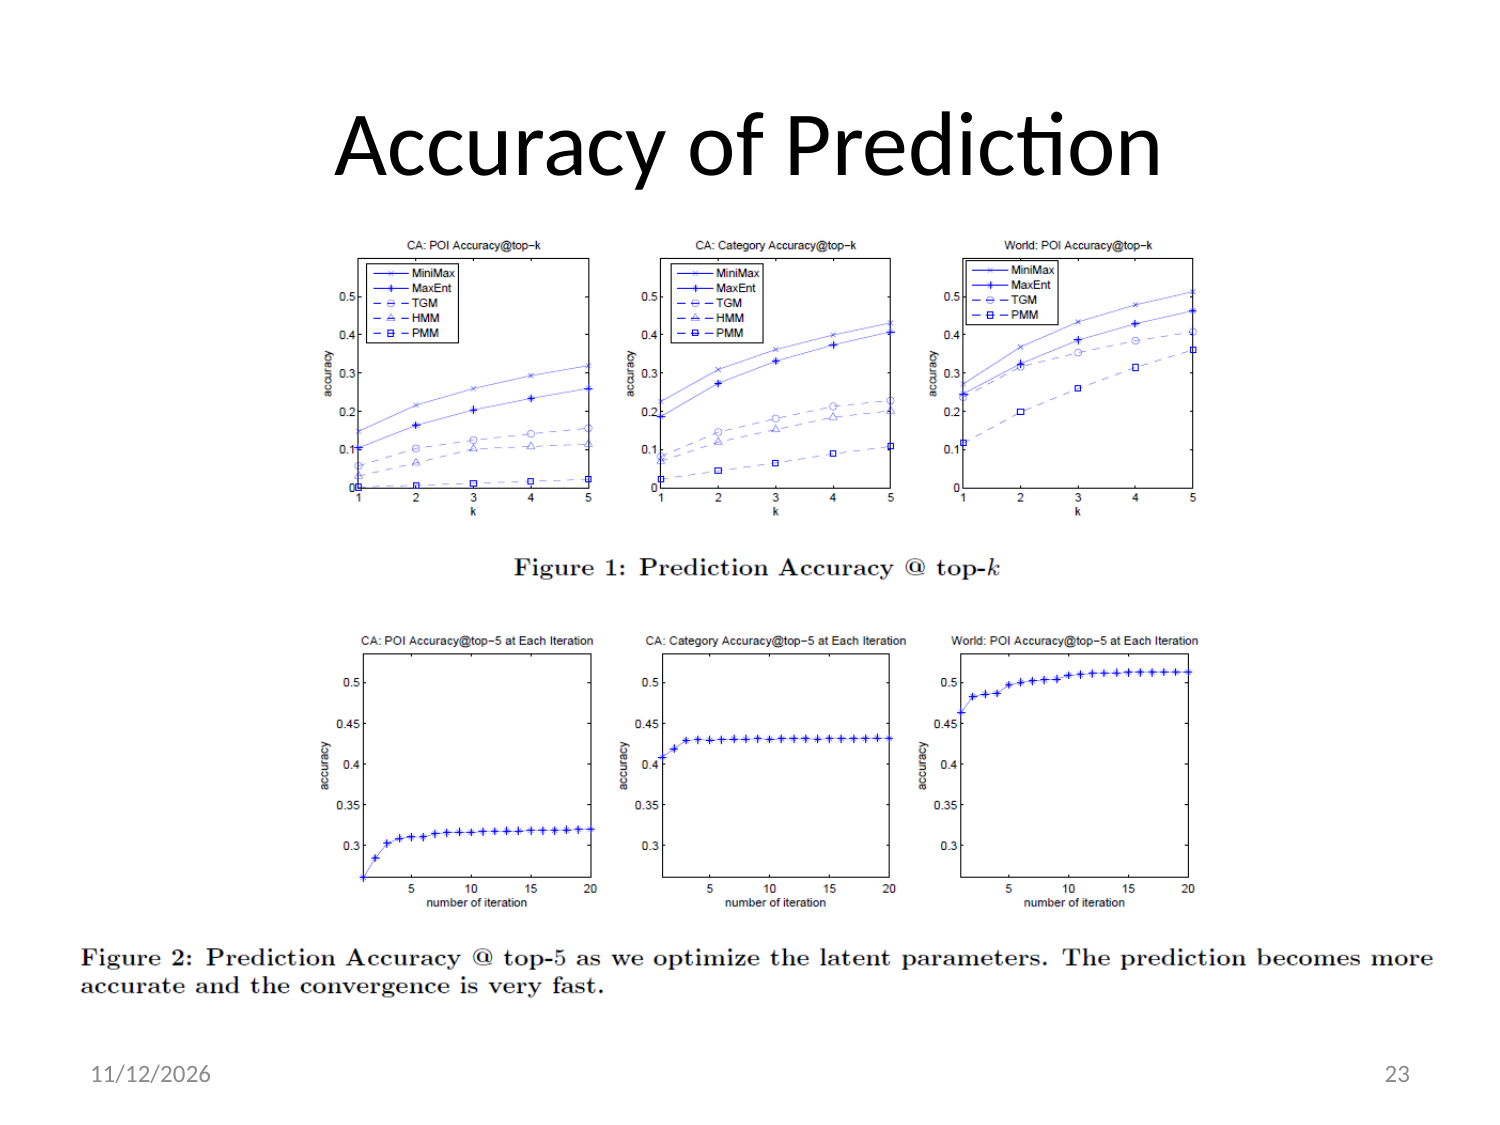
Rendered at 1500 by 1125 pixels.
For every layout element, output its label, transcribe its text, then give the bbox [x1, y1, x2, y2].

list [70, 212, 1438, 1006]
slide_number 23 [1074, 1042, 1425, 1103]
title Accuracy of Prediction [75, 45, 1425, 210]
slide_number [75, 1042, 425, 1103]
